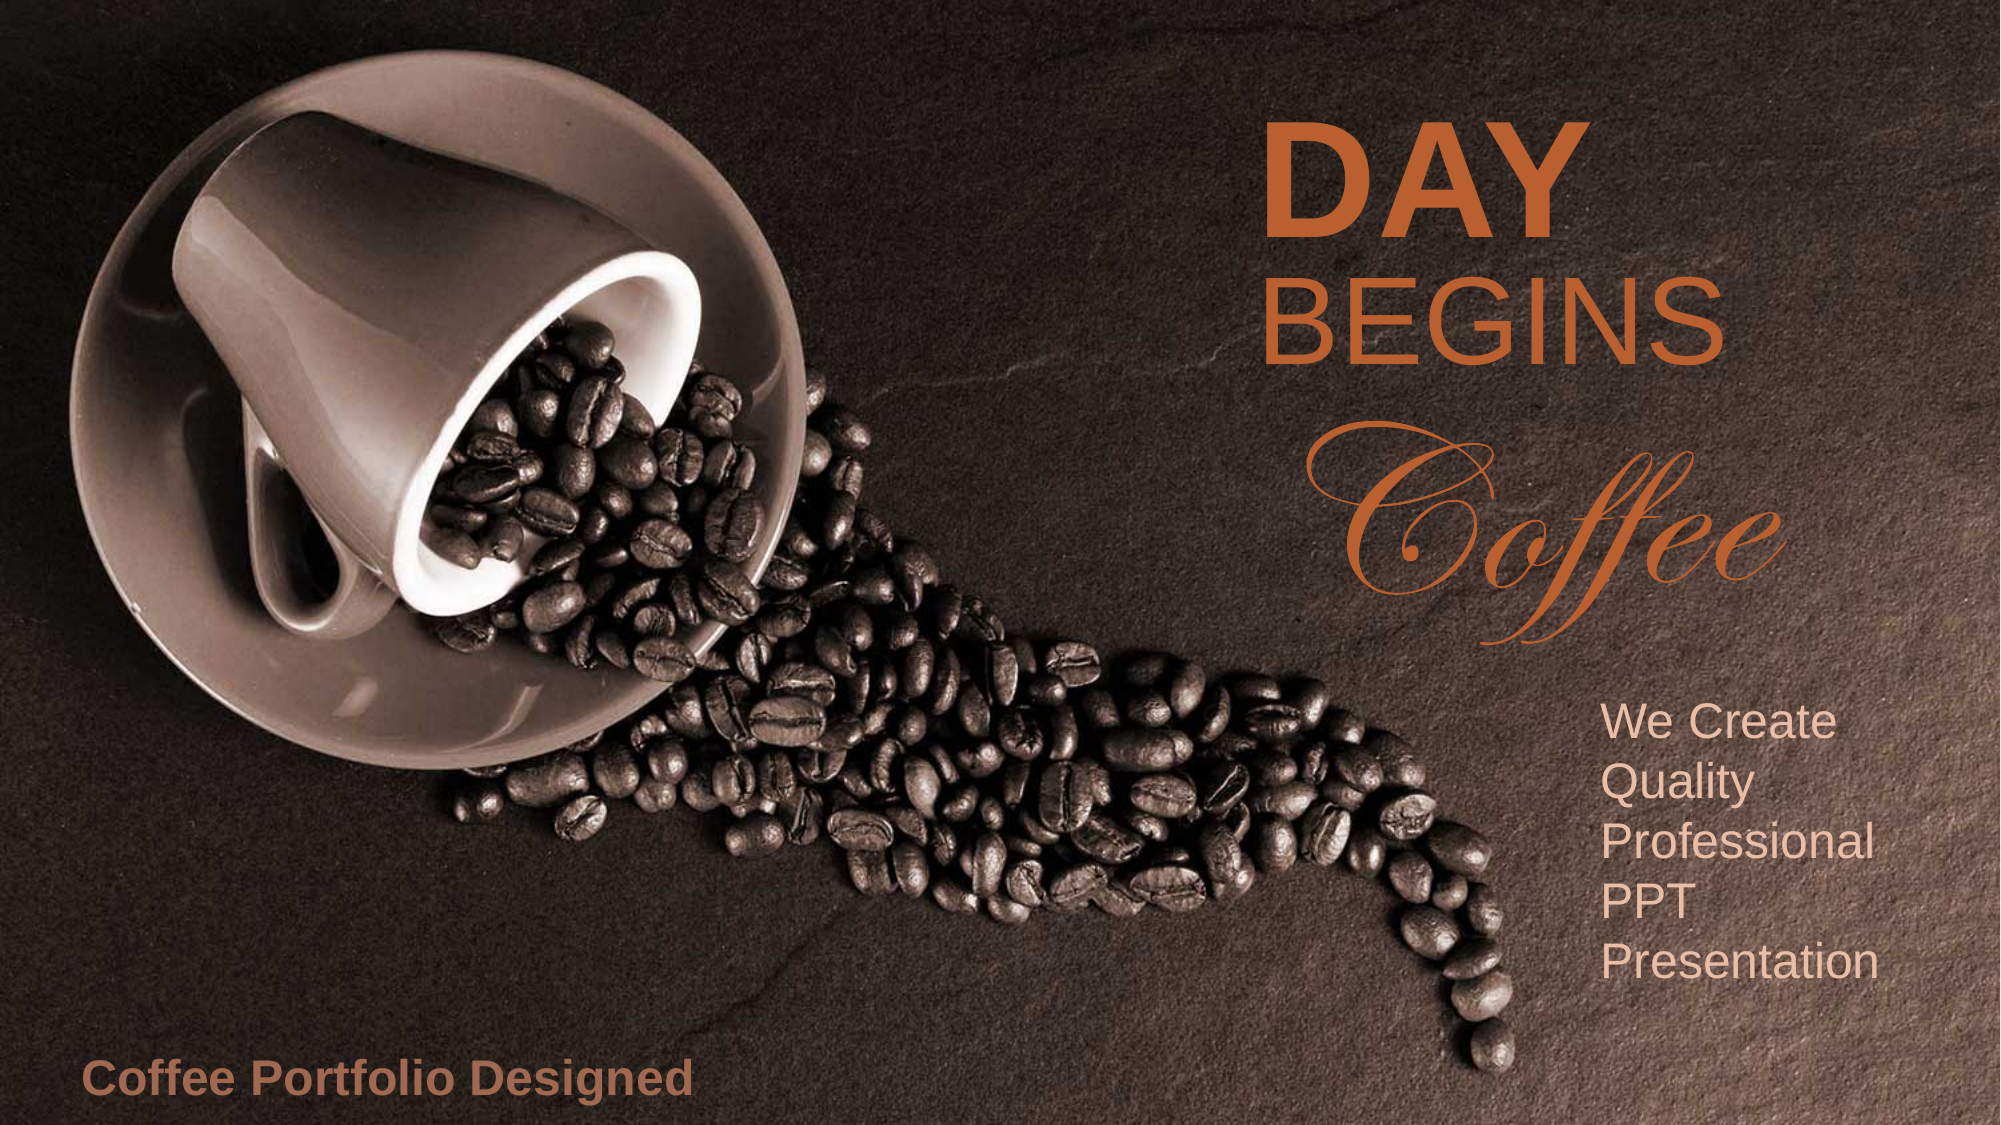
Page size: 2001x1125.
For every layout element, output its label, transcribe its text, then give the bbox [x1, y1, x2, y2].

picture [0, 0, 2001, 1125]
text_box BEGINS [1242, 232, 1851, 398]
text_box We Create Quality Professional PPT Presentation [1594, 688, 1908, 989]
text_box Coffee Portfolio Designed [66, 1037, 1934, 1113]
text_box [1306, 420, 1787, 645]
text_box DAY [1242, 63, 1851, 232]
